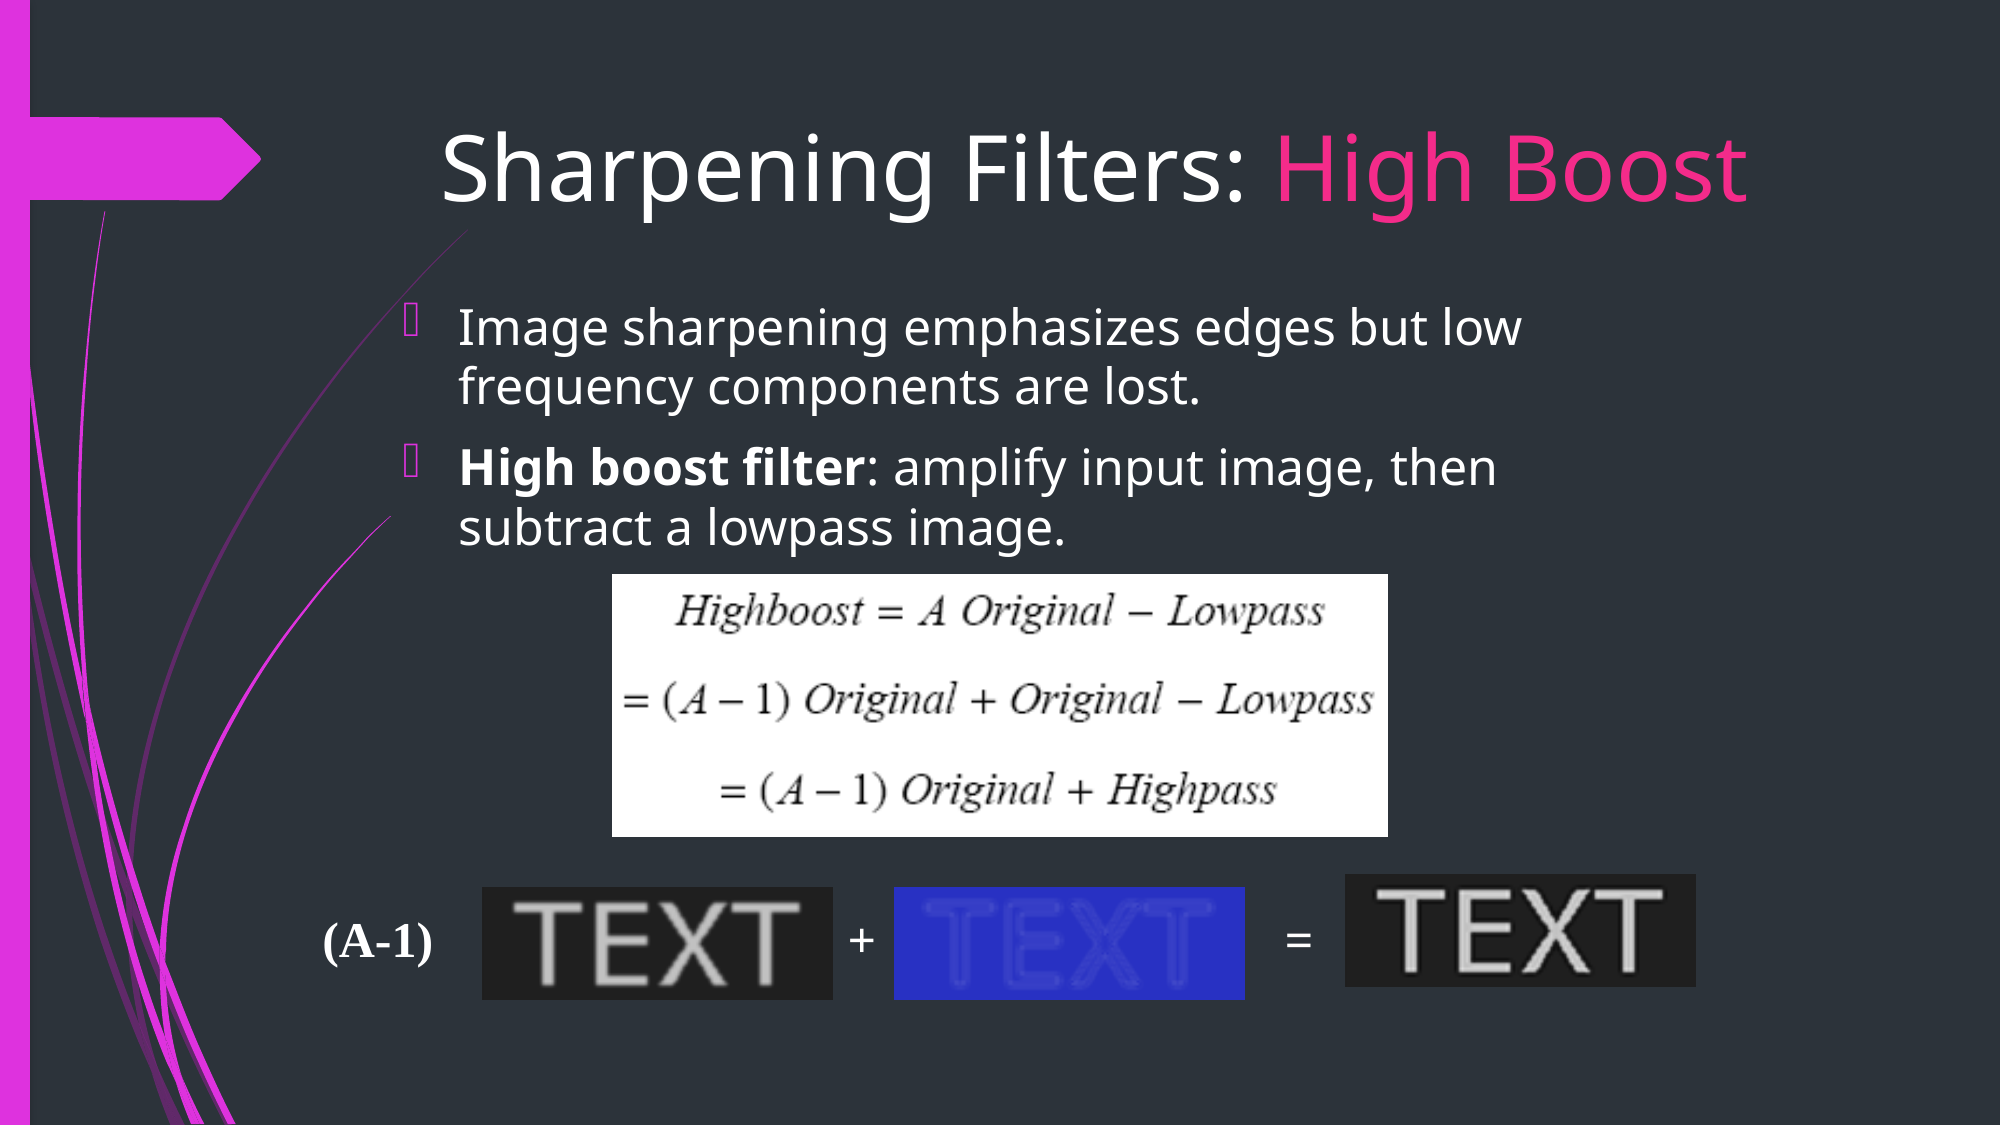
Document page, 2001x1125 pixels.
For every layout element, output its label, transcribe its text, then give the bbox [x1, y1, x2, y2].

text_box + [837, 899, 889, 975]
text_box = [1270, 899, 1329, 975]
picture [894, 887, 1246, 1000]
list Image sharpening emphasizes edges but low frequency components are lost. High boost filter: amplify input image, then subtract a lowpass image. [387, 287, 1663, 963]
picture [612, 574, 1388, 837]
picture [482, 887, 833, 1000]
text_box (A-1) [307, 899, 449, 975]
picture [1344, 874, 1696, 988]
title Sharpening Filters: High Boost [425, 102, 1888, 313]
